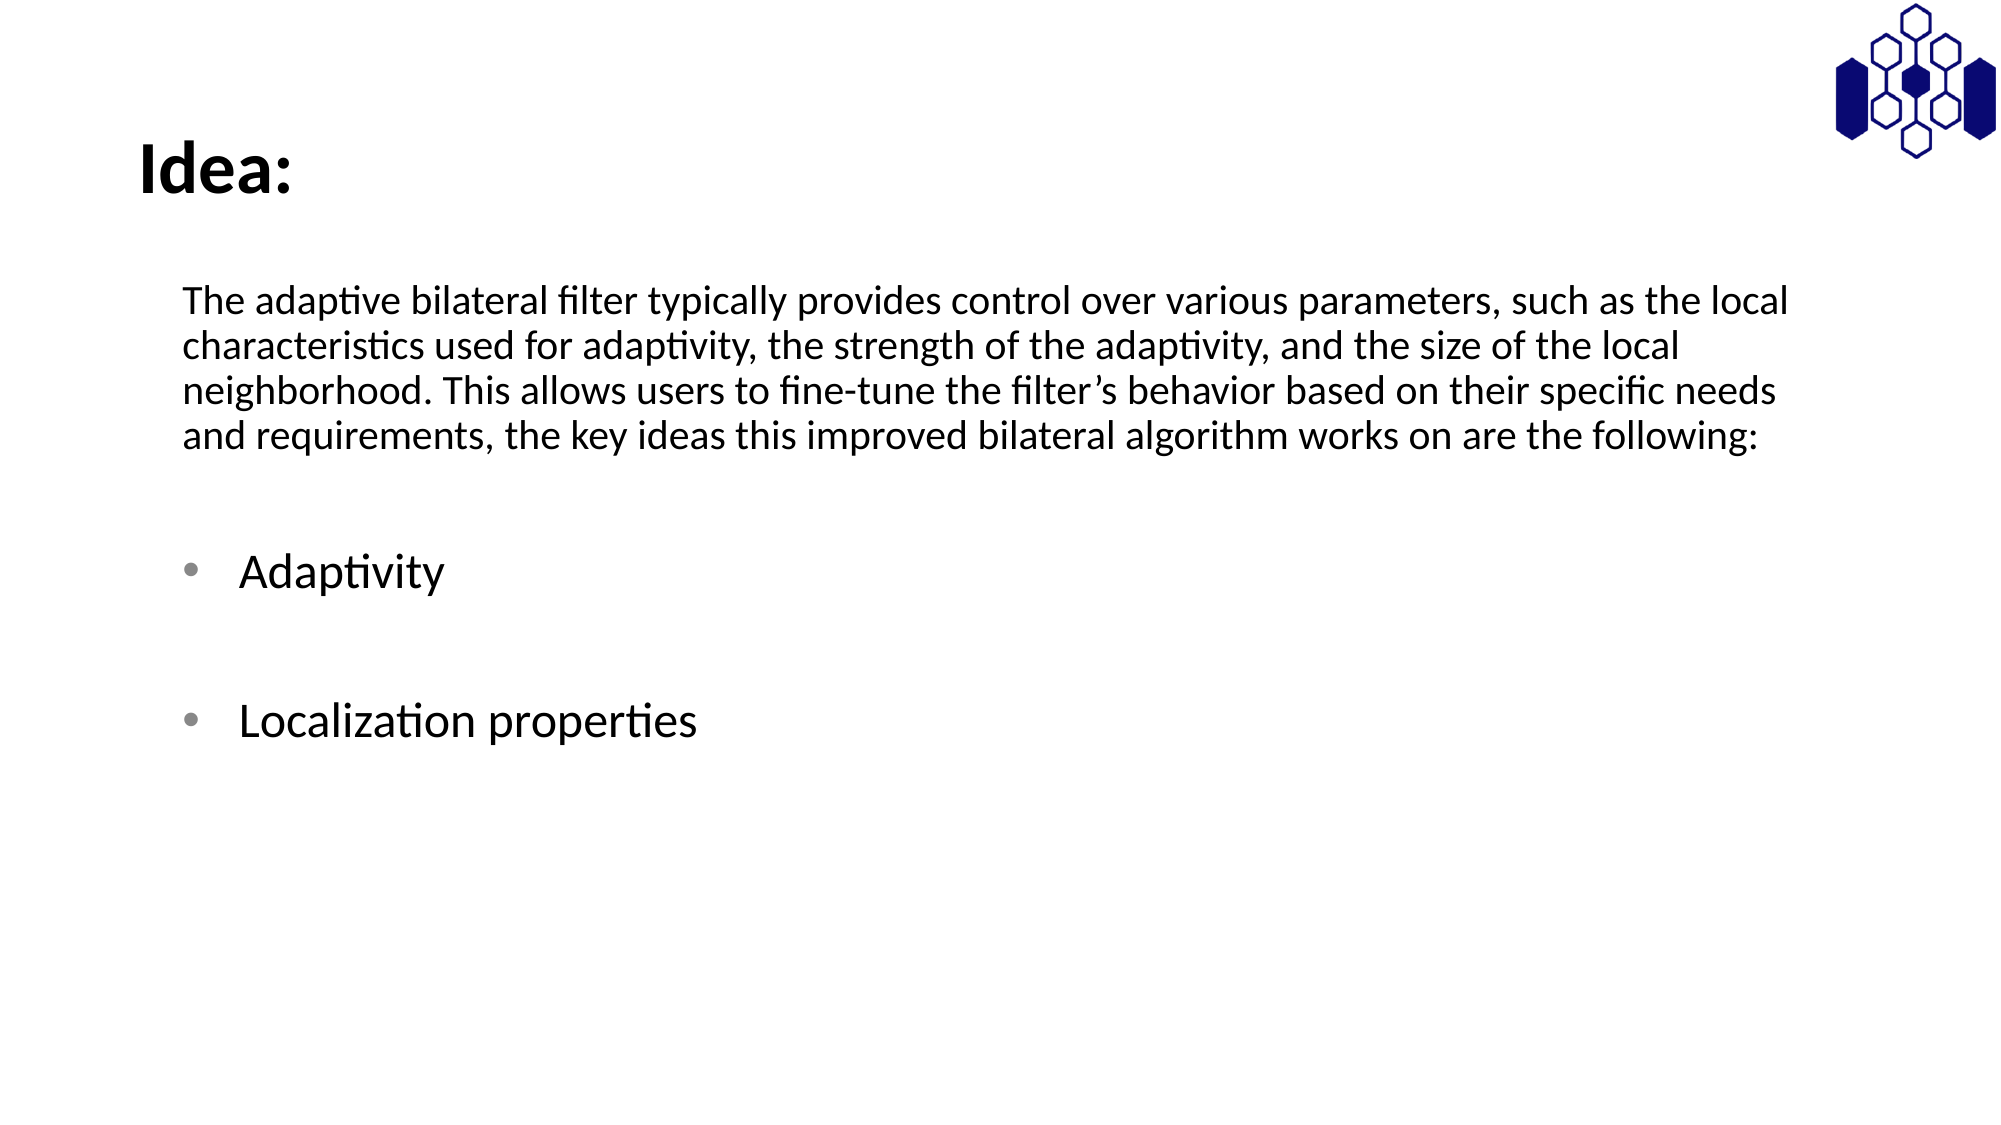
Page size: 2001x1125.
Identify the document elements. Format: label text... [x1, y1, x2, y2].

list The adaptive bilateral filter typically provides control over various parameters, such as the local characteristics used for adaptivity, the strength of the adaptivity, and the size of the local neighborhood. This allows users to fine-tune the filter’s behavior based on their specific needs and requirements, the key ideas this improved bilateral algorithm works on are the following: Adaptivity Localization properties [129, 270, 1864, 1017]
picture [1831, 0, 2000, 169]
title Idea: [123, 108, 1849, 218]
